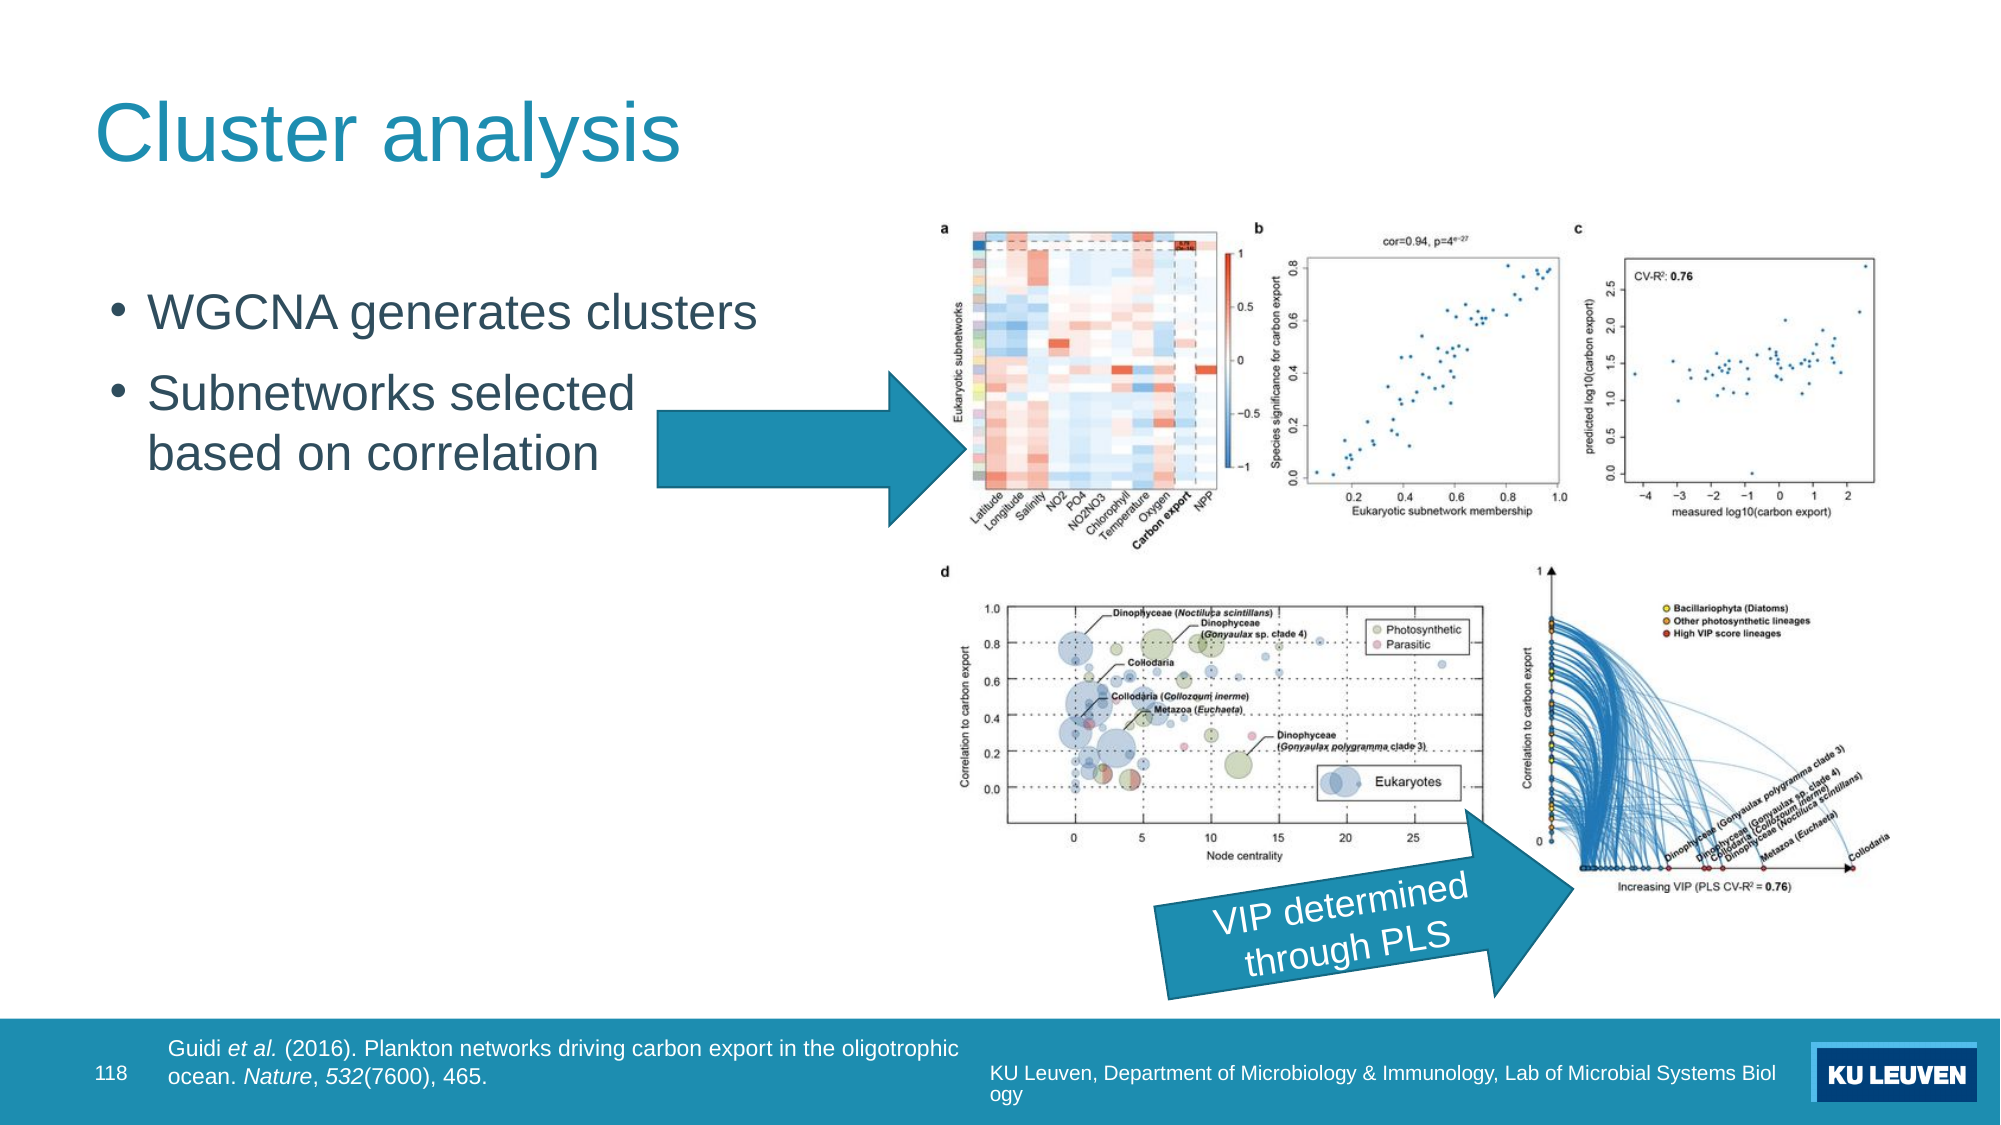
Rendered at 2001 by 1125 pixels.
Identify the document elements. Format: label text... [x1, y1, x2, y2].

text_box Guidi et al. (2016). Plankton networks driving carbon export in the oligotrophic ocean. Nature, 532(7600), 465. [153, 1026, 977, 1097]
slide_number 118 [94, 1018, 201, 1125]
text_box VIP determined through PLS [1153, 893, 1572, 1001]
title Cluster analysis [94, 33, 1906, 223]
text_box [656, 370, 941, 528]
picture [1811, 1042, 1977, 1102]
footer KU Leuven, Department of Microbiology & Immunology, Lab of Microbial Systems Biology [989, 1018, 1809, 1125]
list WGCNA generates clusters Subnetworks selected based on correlation [94, 271, 1906, 1004]
picture [941, 222, 1890, 893]
